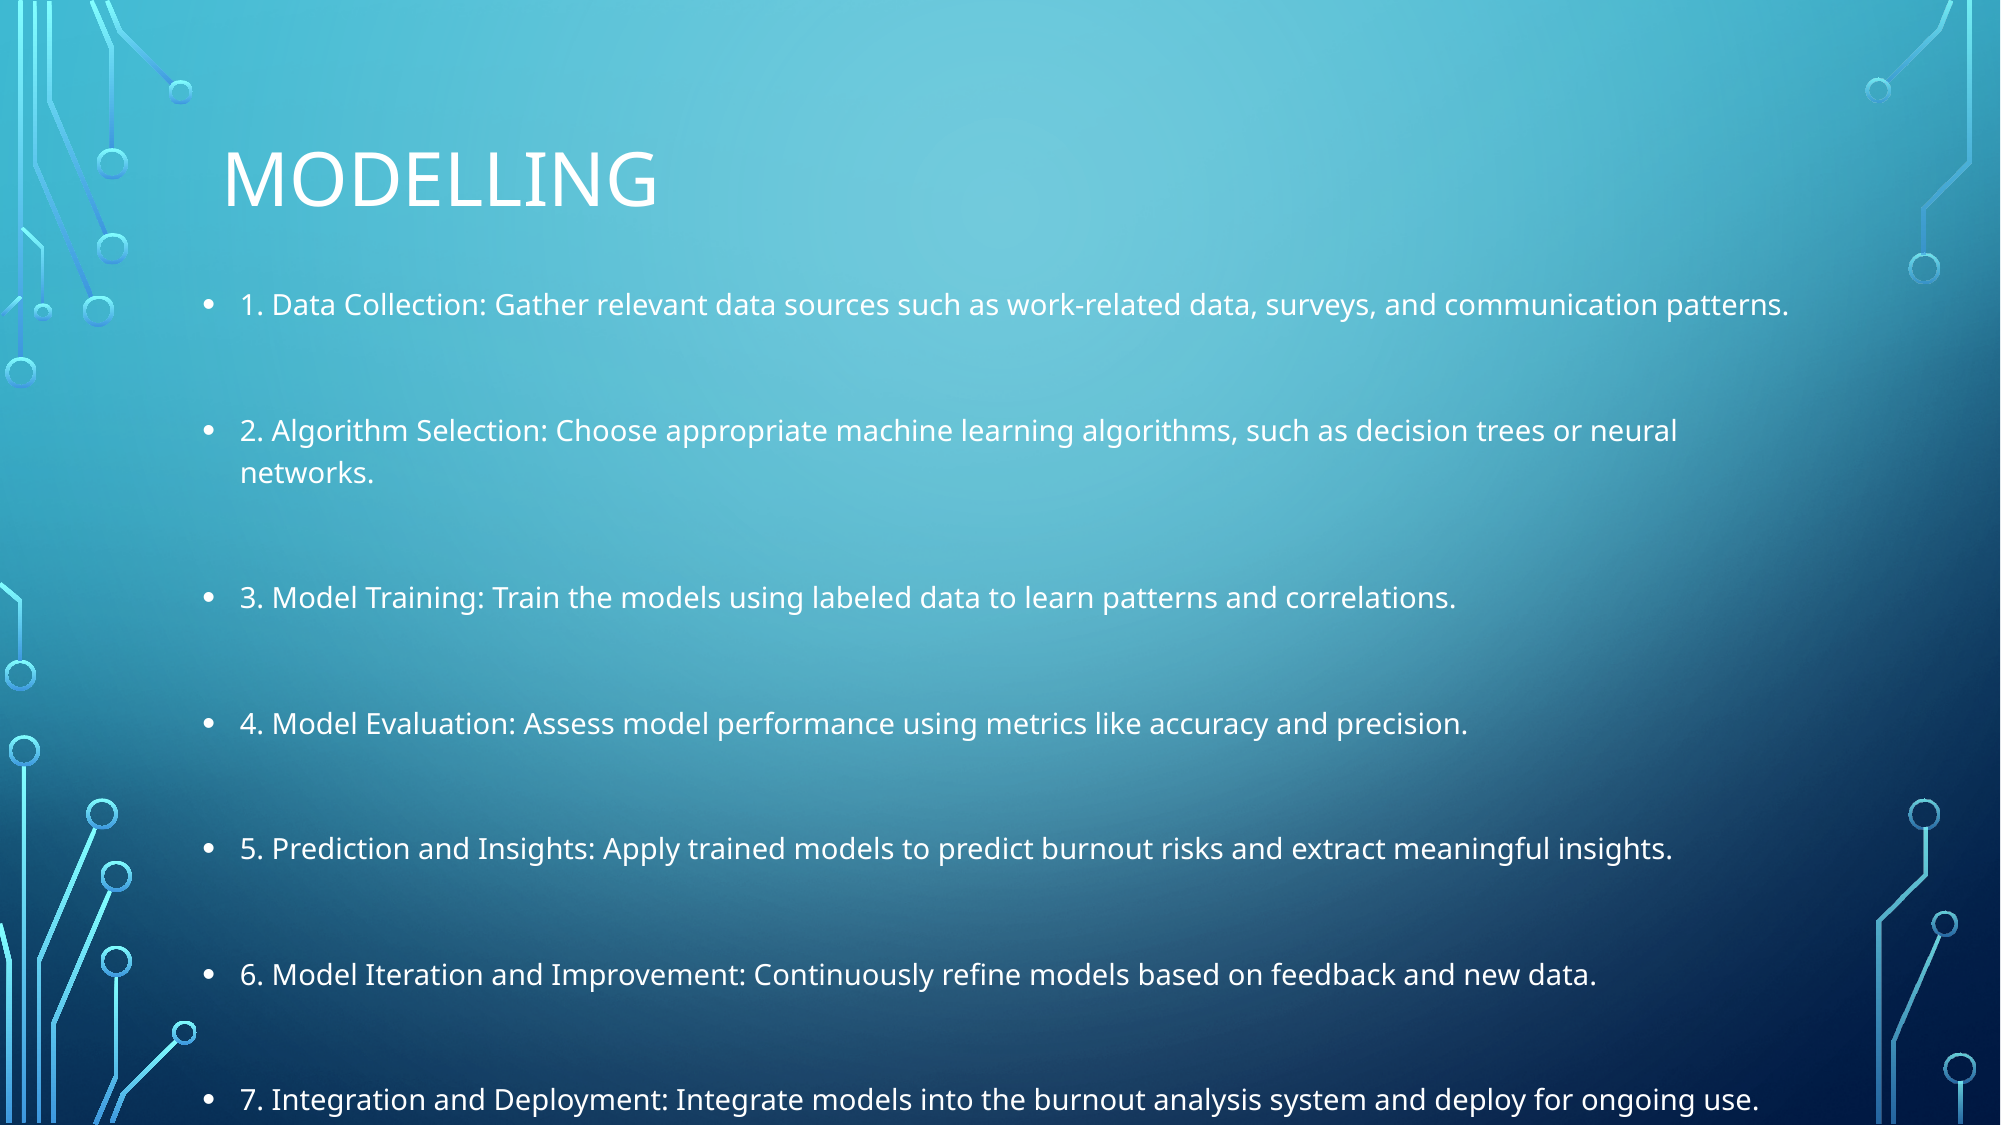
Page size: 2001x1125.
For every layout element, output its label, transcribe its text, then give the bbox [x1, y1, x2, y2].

list 1. Data Collection: Gather relevant data sources such as work-related data, surveys, and communication patterns. 2. Algorithm Selection: Choose appropriate machine learning algorithms, such as decision trees or neural networks. 3. Model Training: Train the models using labeled data to learn patterns and correlations. 4. Model Evaluation: Assess model performance using metrics like accuracy and precision. 5. Prediction and Insights: Apply trained models to predict burnout risks and extract meaningful insights. 6. Model Iteration and Improvement: Continuously refine models based on feedback and new data. 7. Integration and Deployment: Integrate models into the burnout analysis system and deploy for ongoing use. [187, 272, 1813, 853]
title Modelling [187, 61, 1813, 272]
